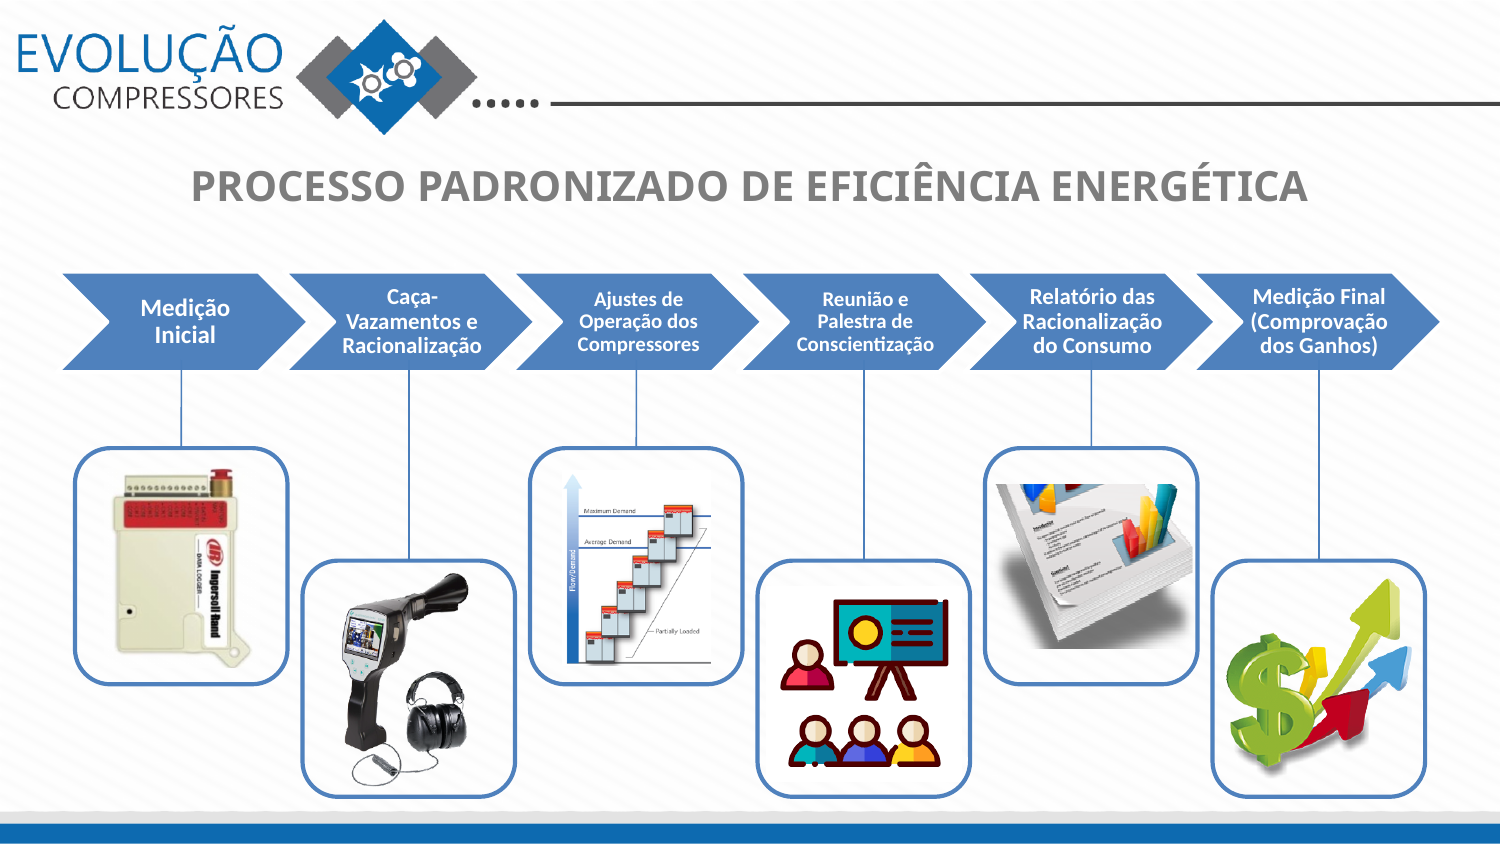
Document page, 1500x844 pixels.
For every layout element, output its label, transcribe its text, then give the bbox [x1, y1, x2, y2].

picture [486, 99, 496, 108]
picture [766, 586, 962, 782]
text_box [755, 558, 973, 782]
picture [988, 484, 1199, 649]
picture [1225, 578, 1412, 779]
text_box [72, 446, 290, 687]
text_box [1210, 558, 1428, 799]
picture [501, 99, 510, 108]
picture [81, 490, 282, 646]
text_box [56, 221, 1444, 423]
picture [530, 99, 539, 108]
picture [6, 10, 481, 141]
text_box PROCESSO PADRONIZADO DE EFICIÊNCIA ENERGÉTICA [0, 159, 1500, 210]
picture [323, 568, 495, 788]
text_box [300, 558, 518, 799]
text_box [982, 446, 1200, 687]
picture [561, 470, 711, 666]
picture [515, 99, 525, 108]
text_box [768, 790, 959, 799]
text_box [527, 446, 745, 687]
